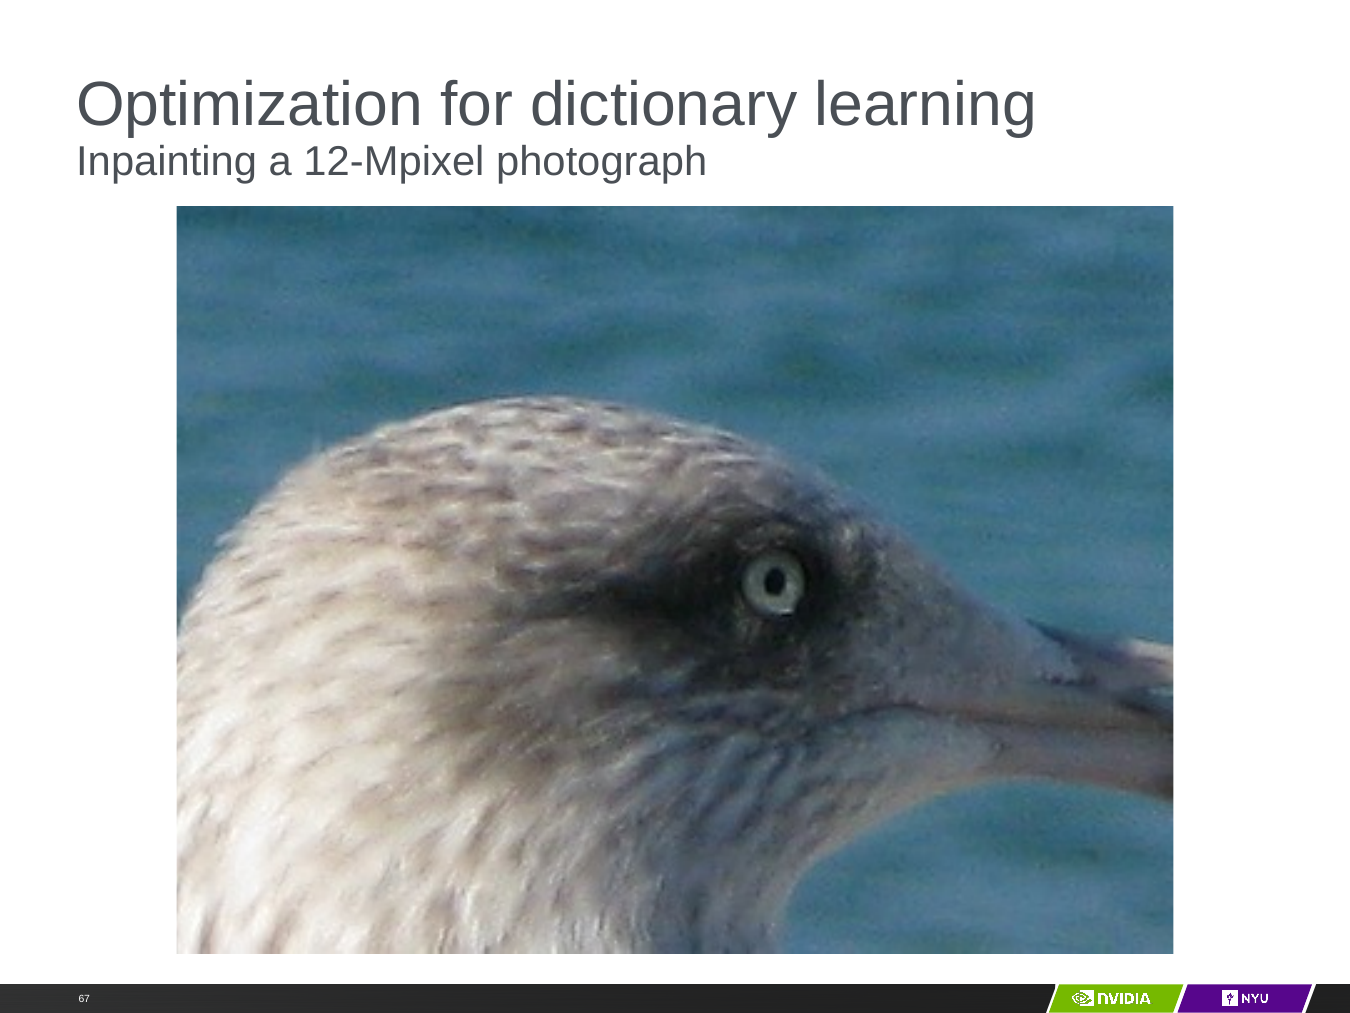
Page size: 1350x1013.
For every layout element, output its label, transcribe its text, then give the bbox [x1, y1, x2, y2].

text_box [176, 206, 1174, 954]
title Optimization for dictionary learning Inpainting a 12-Mpixel photograph [61, 56, 1289, 142]
